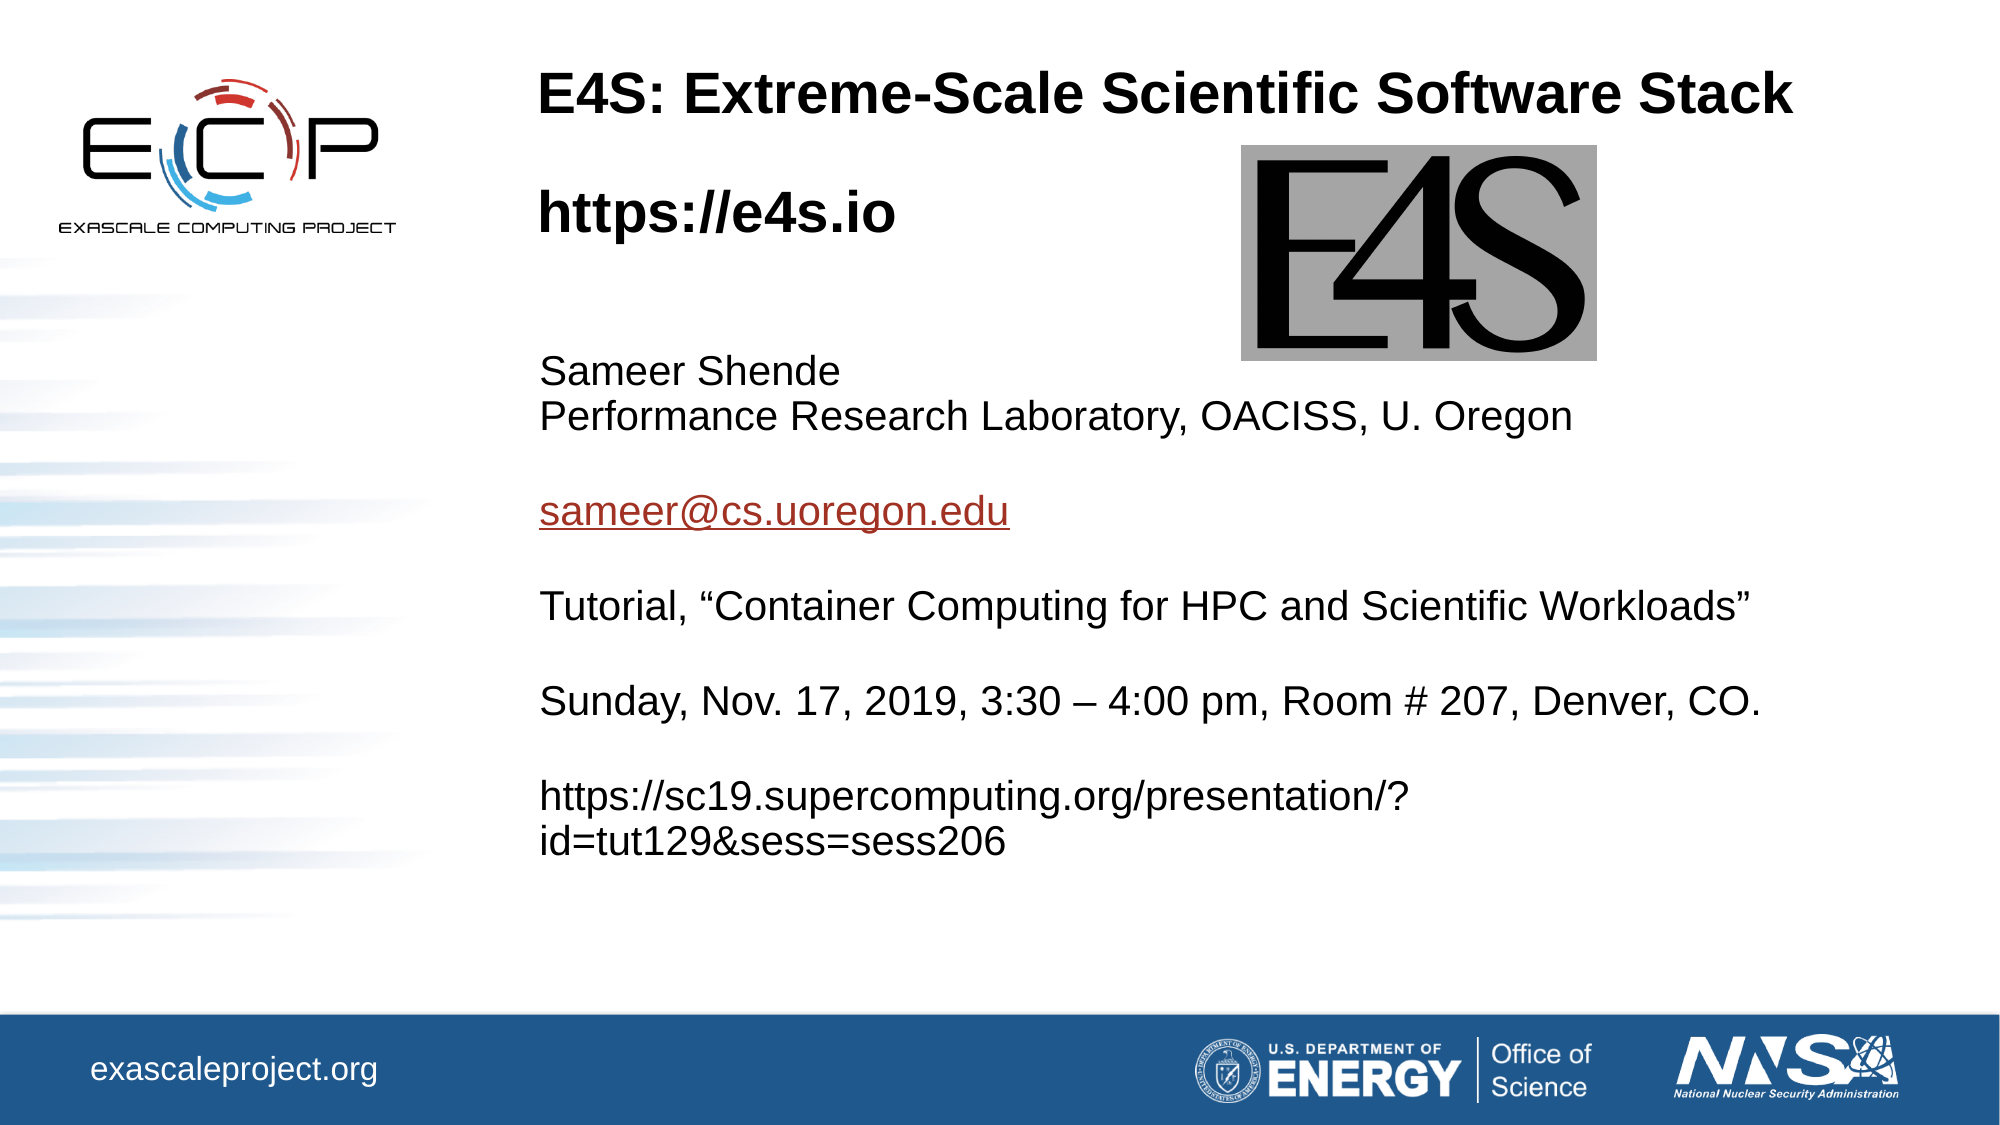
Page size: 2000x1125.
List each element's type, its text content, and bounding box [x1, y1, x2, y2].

picture [59, 79, 396, 233]
title E4S: Extreme-Scale Scientific Software Stack https://e4s.io [522, 137, 1983, 252]
picture [1195, 1037, 1592, 1103]
picture [1673, 1034, 1899, 1106]
picture [1241, 145, 1597, 361]
picture [0, 258, 469, 927]
subtitle Sameer Shende Performance Research Laboratory, OACISS, U. Oregon sameer@cs.uoregon.edu Tutorial, “Container Computing for HPC and Scientific Workloads” Sunday, Nov. 17, 2019, 3:30 – 4:00 pm, Room # 207, Denver, CO. https://sc19.supercomputing.org/presentation/?id=tut129&sess=sess206 [521, 341, 1882, 811]
